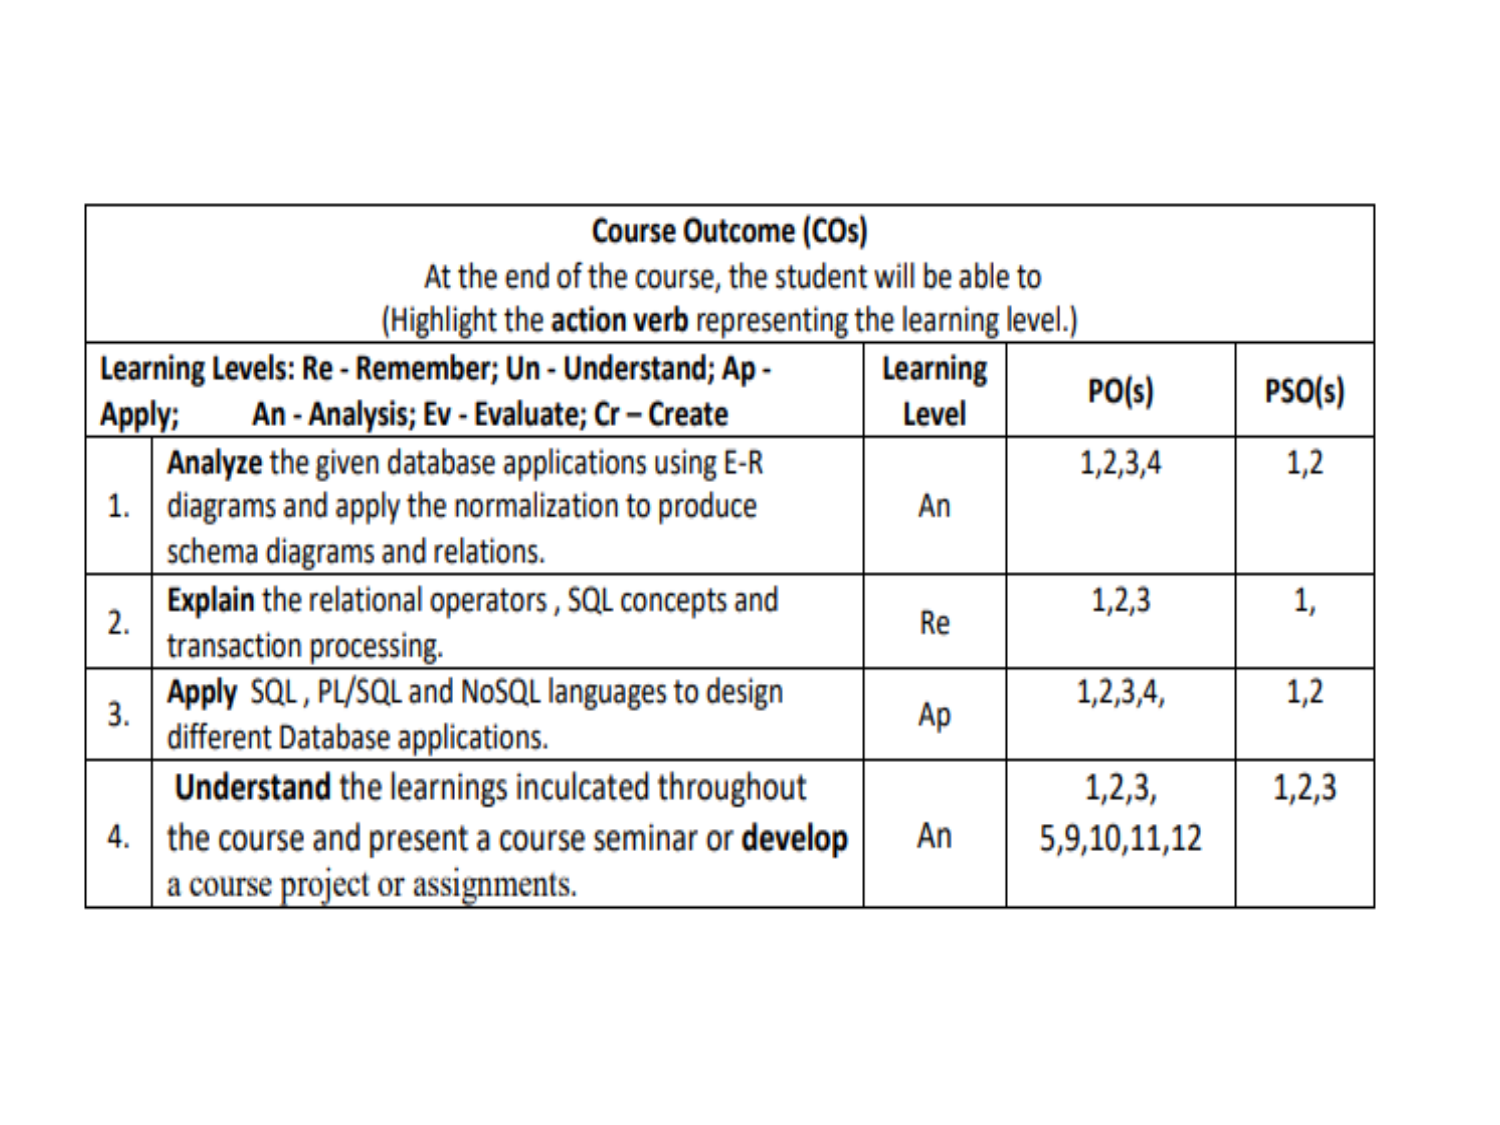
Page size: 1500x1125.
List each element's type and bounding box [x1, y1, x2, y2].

picture [74, 174, 1401, 963]
